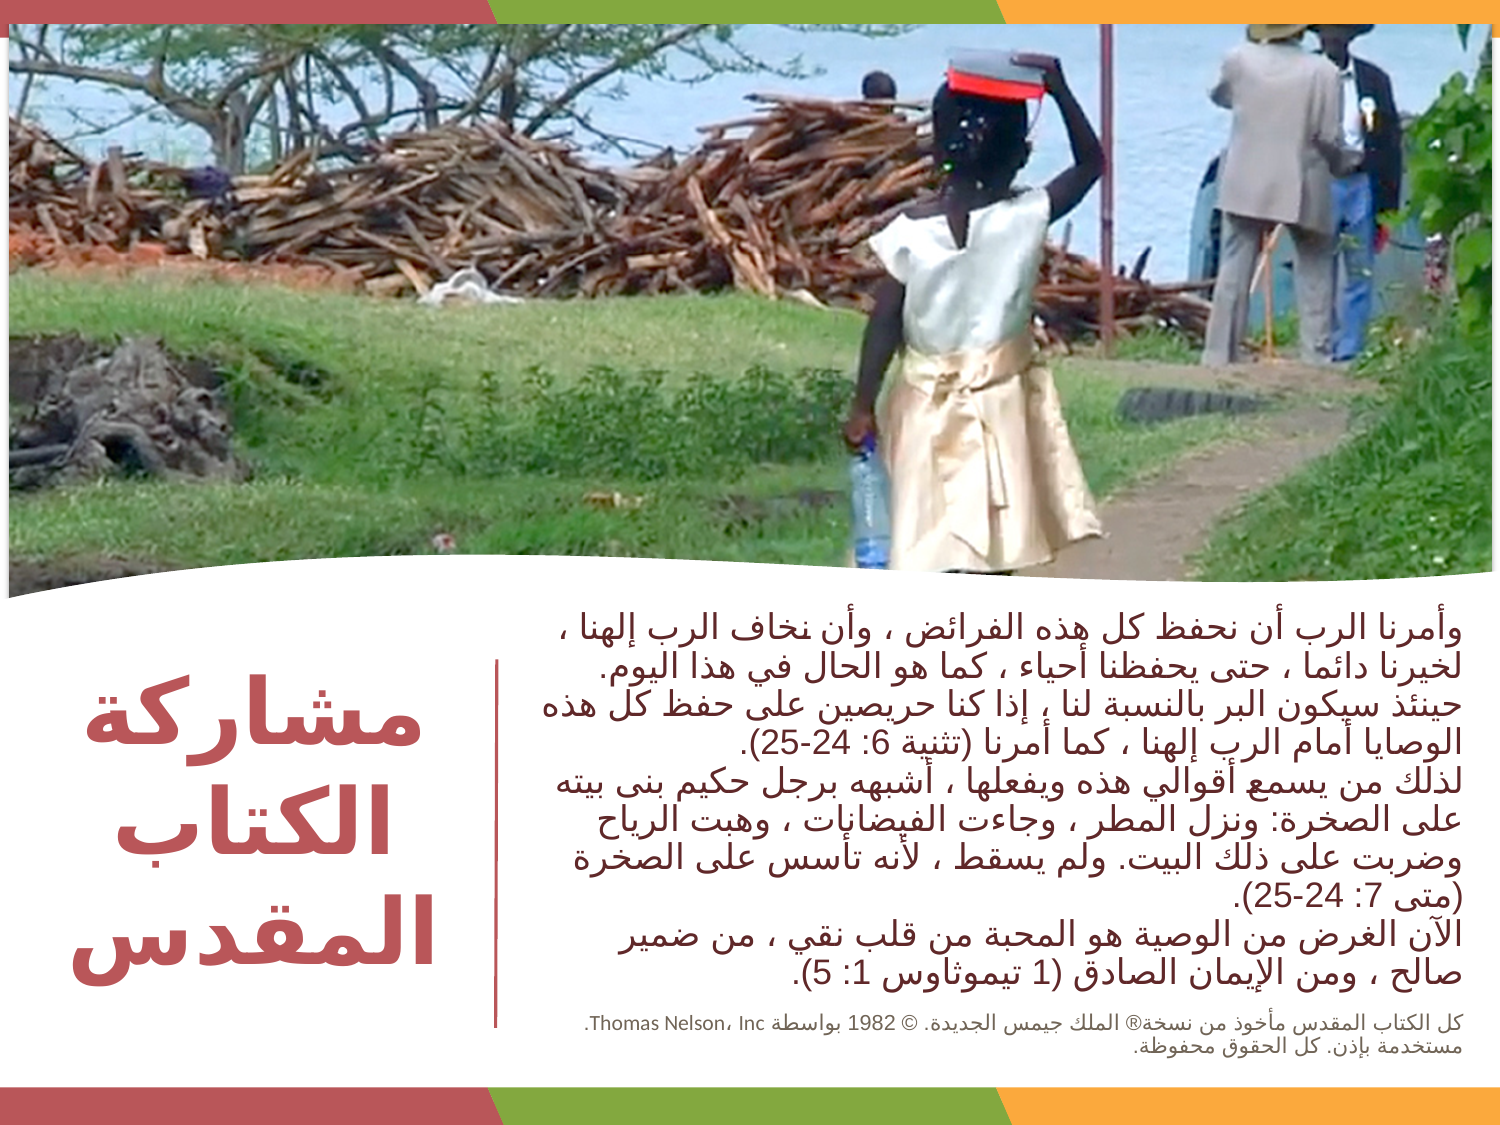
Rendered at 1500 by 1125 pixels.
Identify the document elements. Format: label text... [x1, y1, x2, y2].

text_box [0, 1086, 502, 1125]
picture [0, 24, 1500, 601]
text_box مشاركة الكتاب المقدس [12, 645, 497, 991]
text_box [485, 1086, 1010, 1125]
text_box [994, 1086, 1500, 1125]
list وأمرنا الرب أن نحفظ كل هذه الفرائض ، وأن نخاف الرب إلهنا ، لخيرنا دائما ، حتى يحفظنا أحياء ، كما هو الحال في هذا اليوم. حينئذ سيكون البر بالنسبة لنا ، إذا كنا حريصين على حفظ كل هذه الوصايا أمام الرب إلهنا ، كما أمرنا (تثنية 6: 24-25). لذلك من يسمع أقوالي هذه ويفعلها ، أشبهه برجل حكيم بنى بيته على الصخرة: ونزل المطر ، وجاءت الفيضانات ، وهبت الرياح وضربت على ذلك البيت. ولم يسقط ، لأنه تأسس على الصخرة (متى 7: 24-25). الآن الغرض من الوصية هو المحبة من قلب نقي ، من ضمير صالح ، ومن الإيمان الصادق (1 تيموثاوس 1: 5). كل الكتاب المقدس مأخوذ من نسخة® الملك جيمس الجديدة. © 1982 بواسطة Thomas Nelson، Inc. مستخدمة بإذن. كل الحقوق محفوظة. [517, 601, 1488, 1068]
